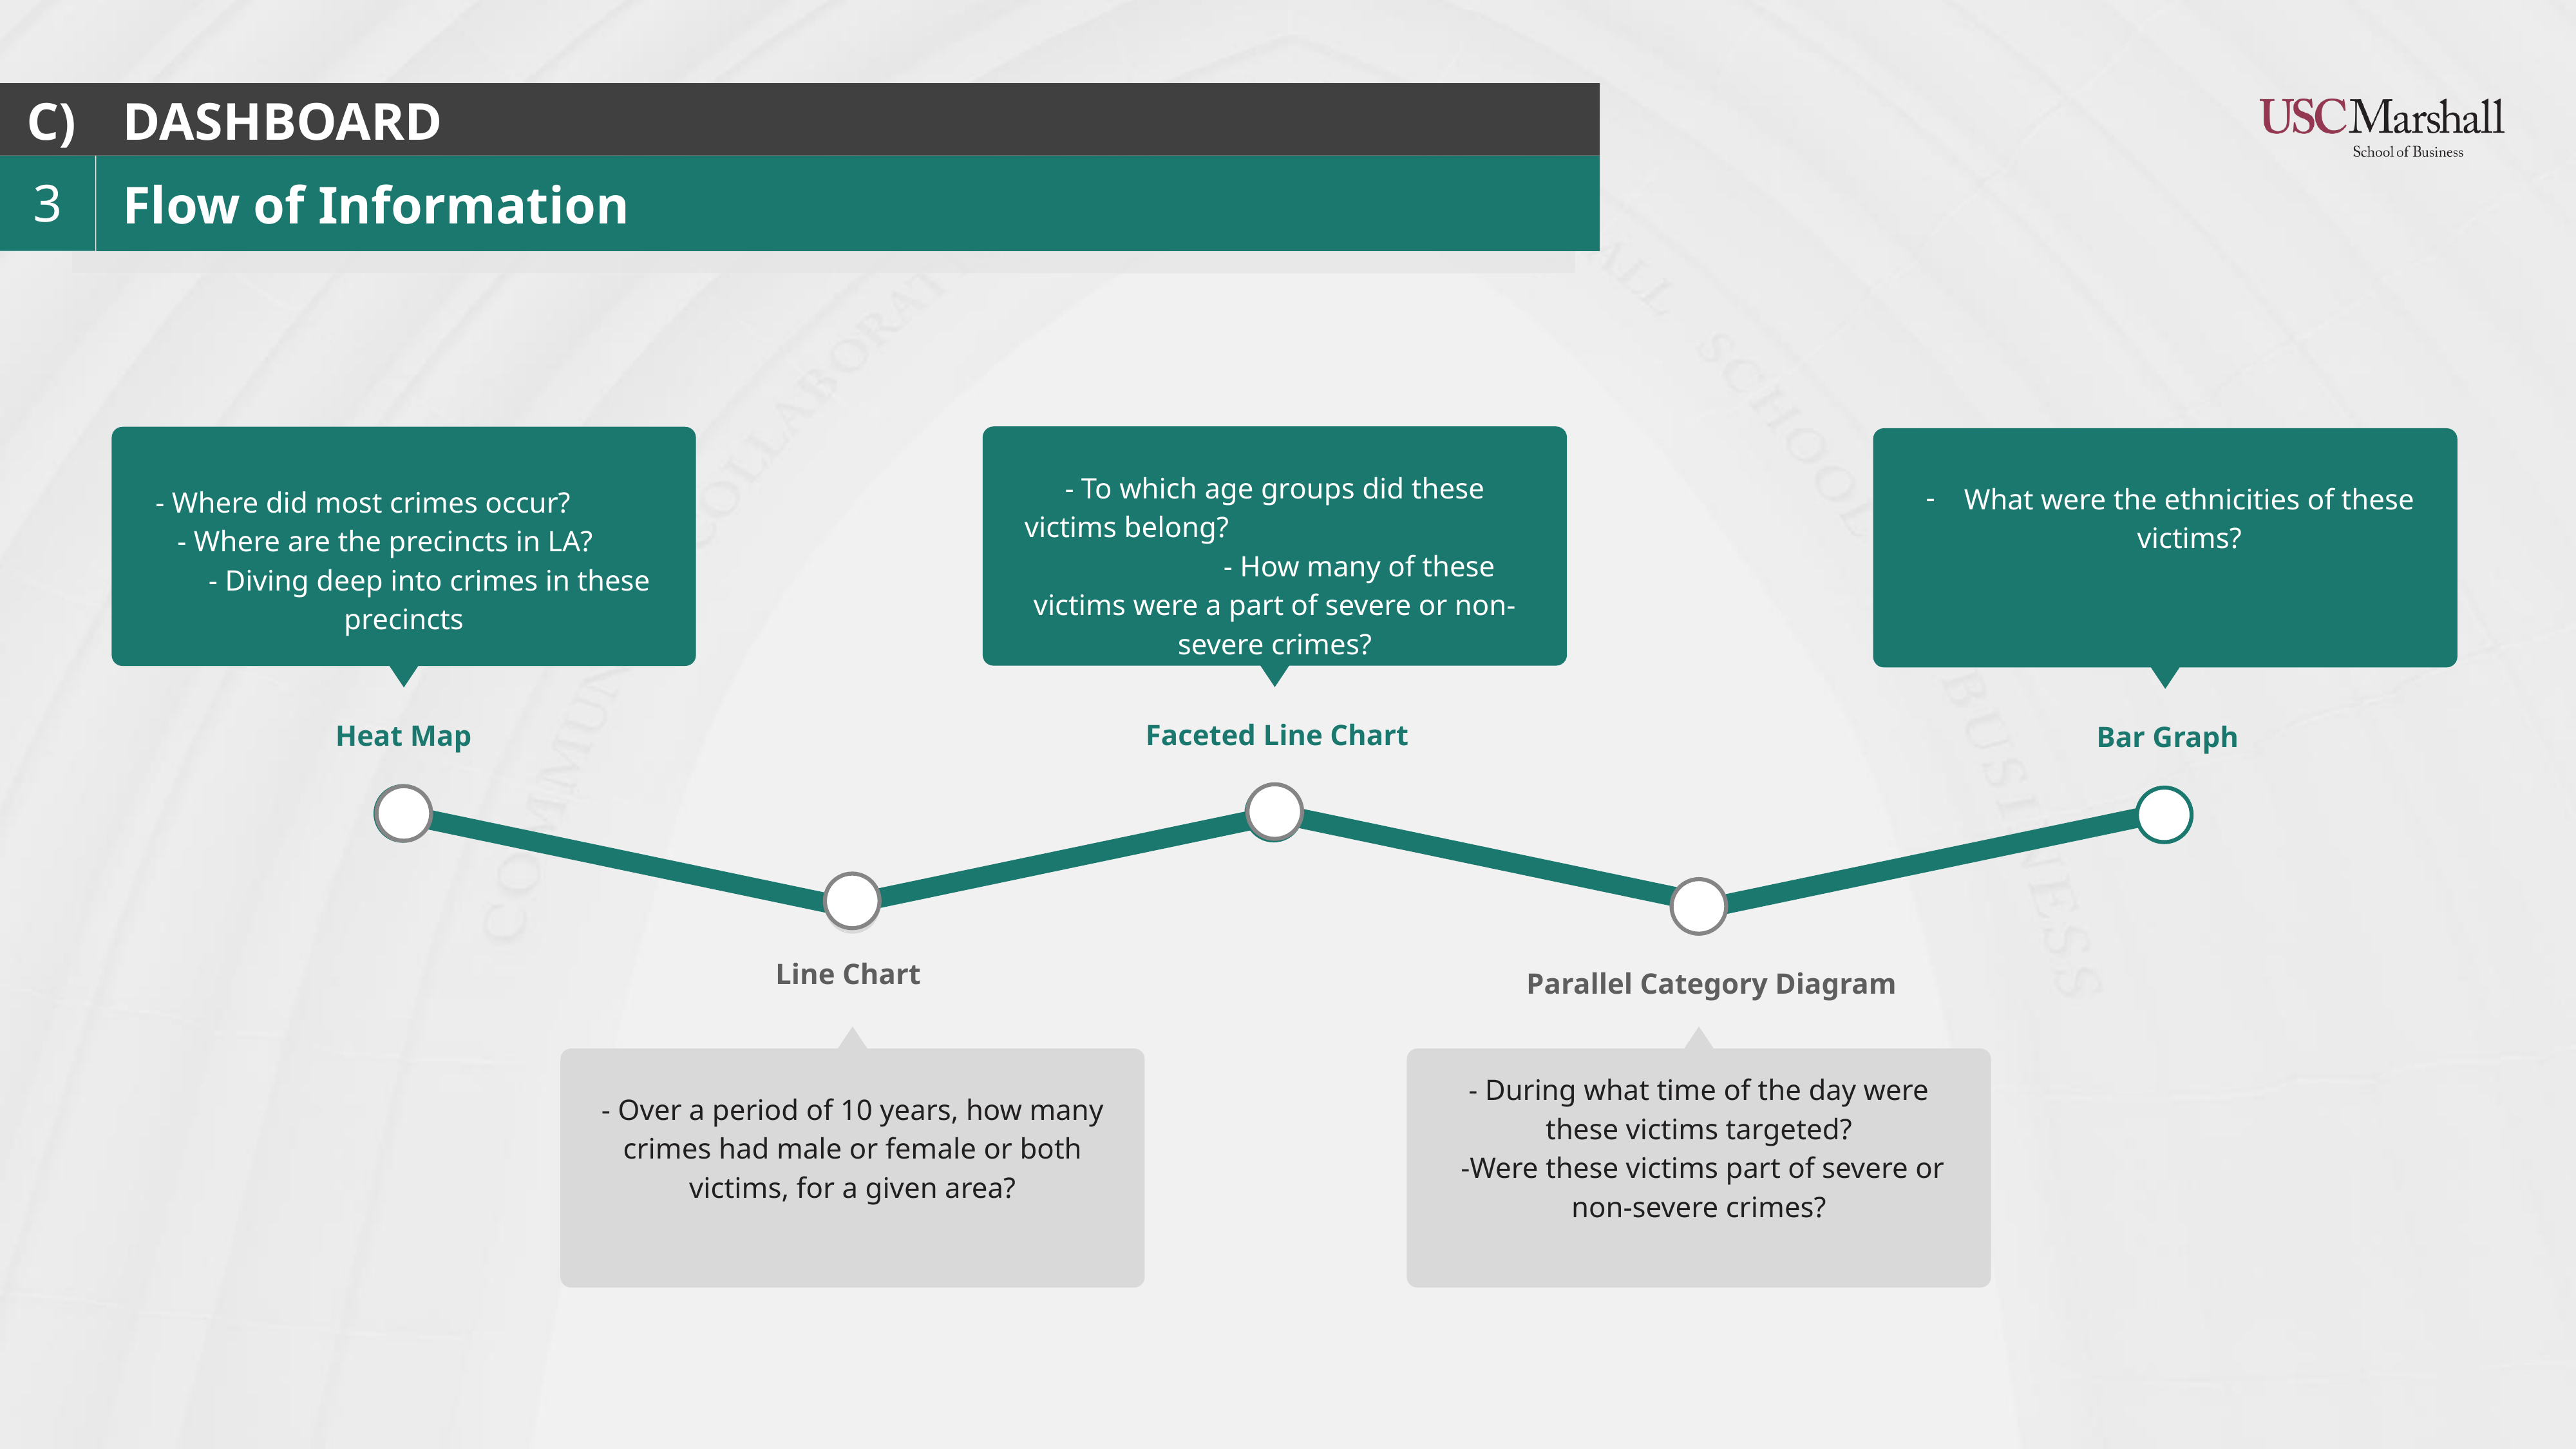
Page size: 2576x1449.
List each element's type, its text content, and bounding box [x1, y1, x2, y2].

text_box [111, 426, 696, 851]
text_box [982, 426, 1567, 851]
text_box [1873, 428, 2458, 853]
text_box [560, 869, 1145, 1288]
text_box [0, 245, 95, 251]
text_box [557, 857, 708, 868]
picture [0, 0, 2576, 1449]
text_box Flow of Information [96, 156, 1600, 251]
text_box [1850, 858, 1995, 868]
text_box C) DASHBOARD [0, 83, 1600, 156]
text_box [1406, 869, 1991, 1288]
text_box [974, 857, 1126, 868]
text_box 3 [0, 158, 95, 245]
text_box [1435, 857, 1586, 868]
